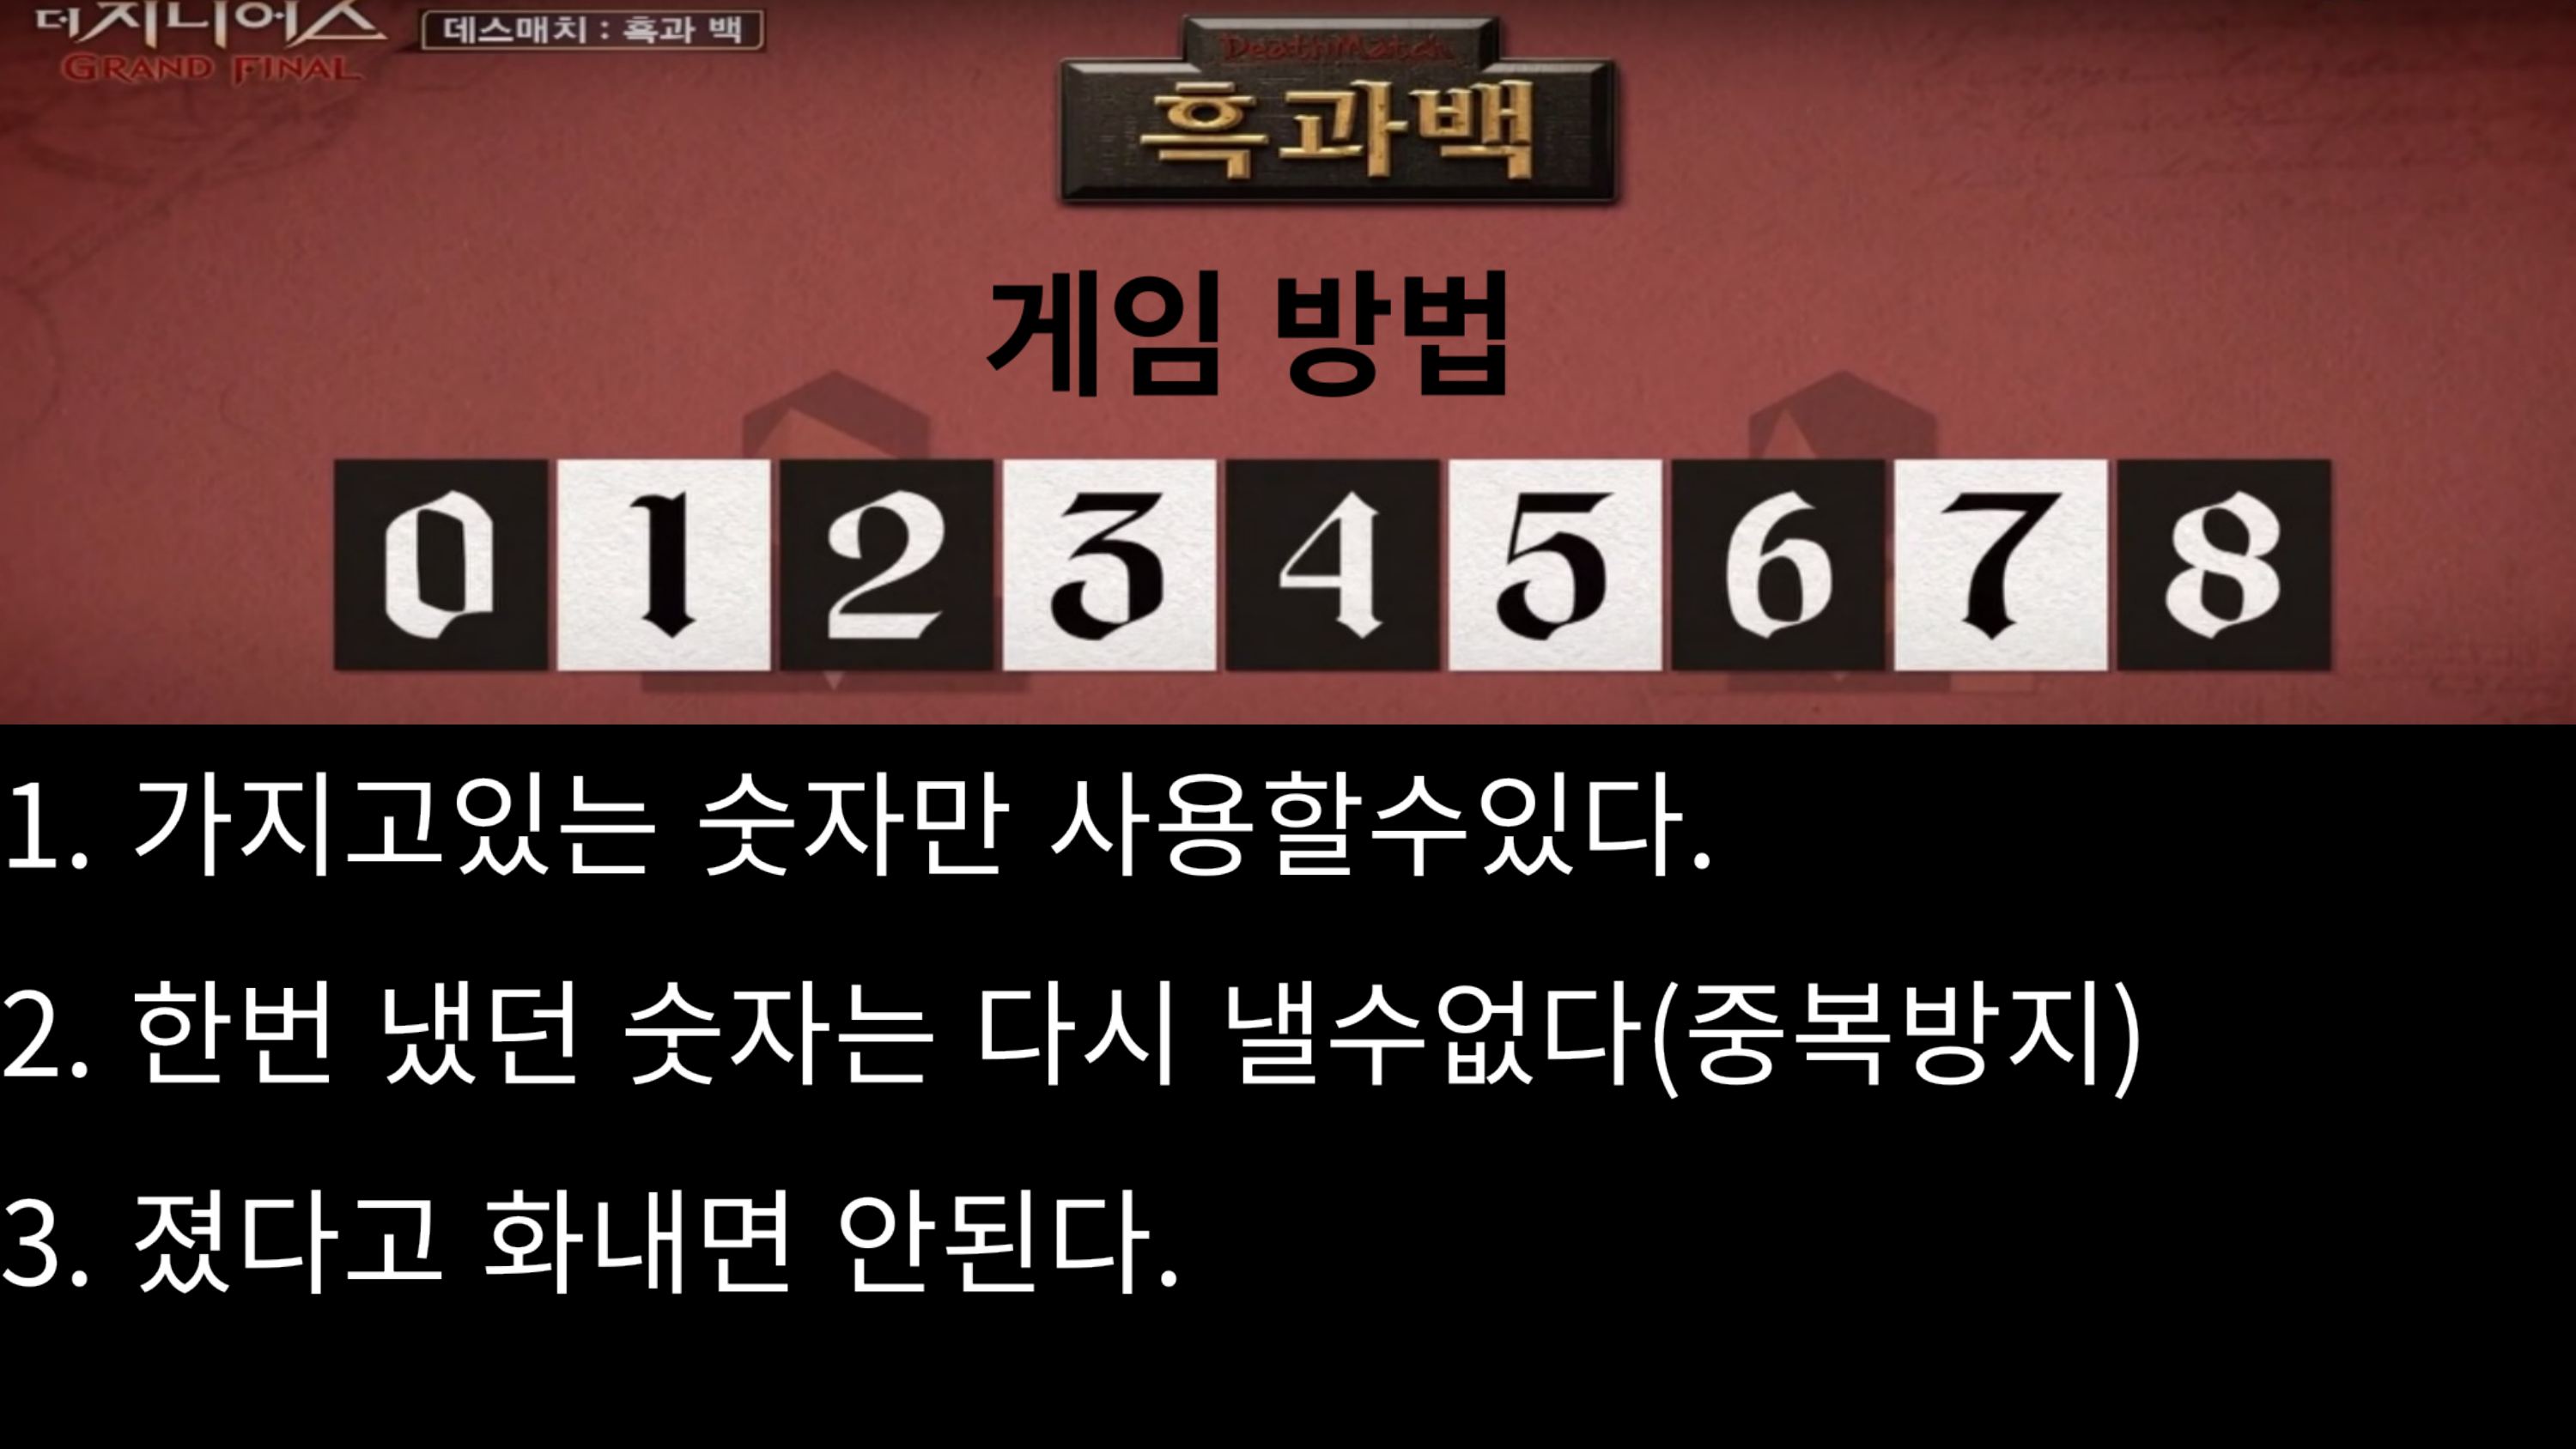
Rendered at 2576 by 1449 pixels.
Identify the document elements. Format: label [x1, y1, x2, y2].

picture [0, 698, 2268, 1433]
text_box [0, 0, 2576, 724]
picture [932, 185, 1653, 564]
